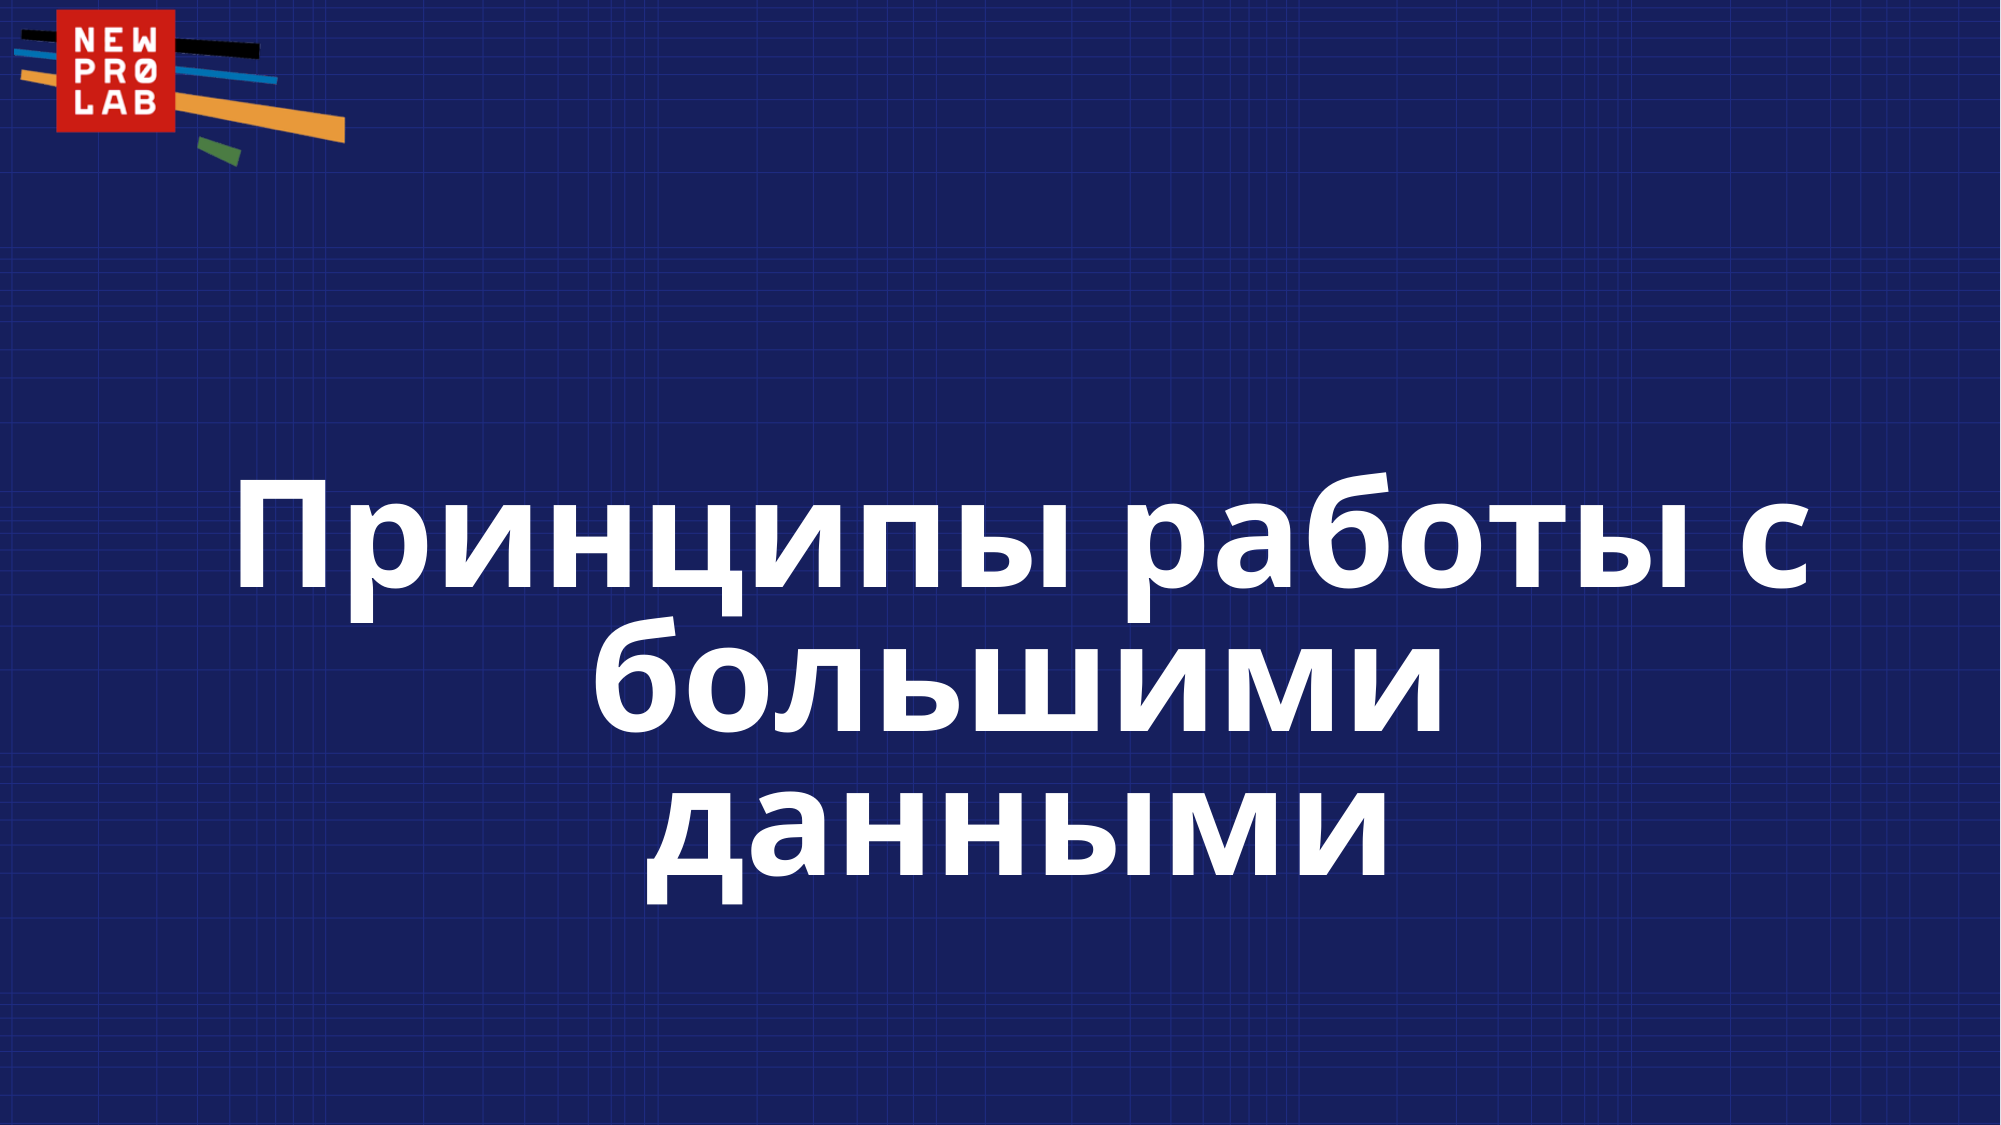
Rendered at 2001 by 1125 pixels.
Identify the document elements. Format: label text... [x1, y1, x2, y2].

picture [0, 0, 2001, 1125]
text_box Принципы работы с большими данными [183, 464, 1859, 912]
